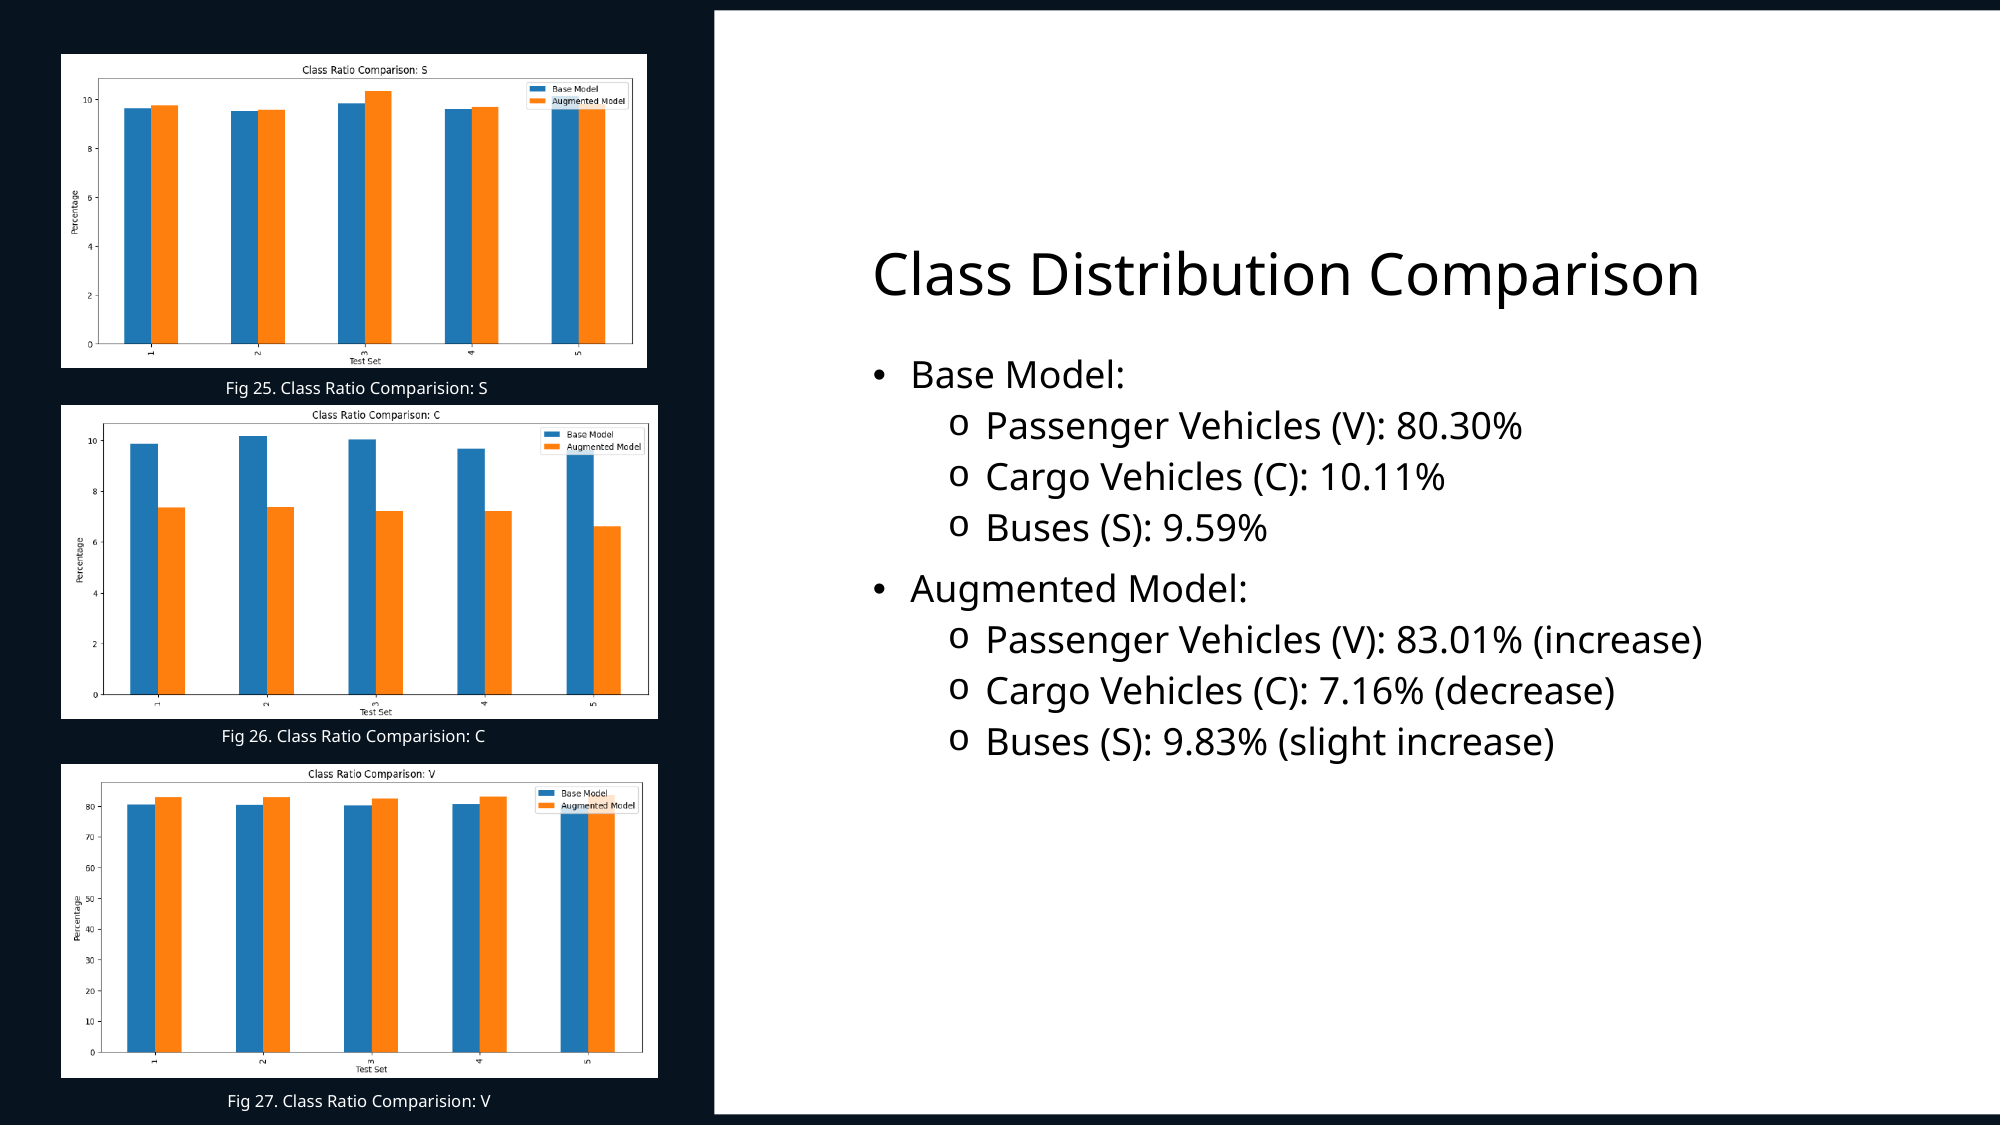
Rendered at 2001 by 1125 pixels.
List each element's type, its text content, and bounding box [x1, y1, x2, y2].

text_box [60, 775, 658, 1125]
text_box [60, 54, 647, 407]
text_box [60, 405, 658, 775]
title Class Distribution Comparison [857, 130, 1818, 316]
list Base Model: Passenger Vehicles (V): 80.30% Cargo Vehicles (C): 10.11% Buses (S): 9.59% Augmented Model: Passenger Vehicles (V): 83.01% (increase) Cargo Vehicles (C): 7.16% (decrease) Buses (S): 9.83% (slight increase) [857, 348, 1818, 956]
text_box [696, 0, 2000, 12]
text_box [716, 12, 2000, 1113]
text_box [0, 0, 716, 1125]
text_box [696, 1113, 2000, 1125]
